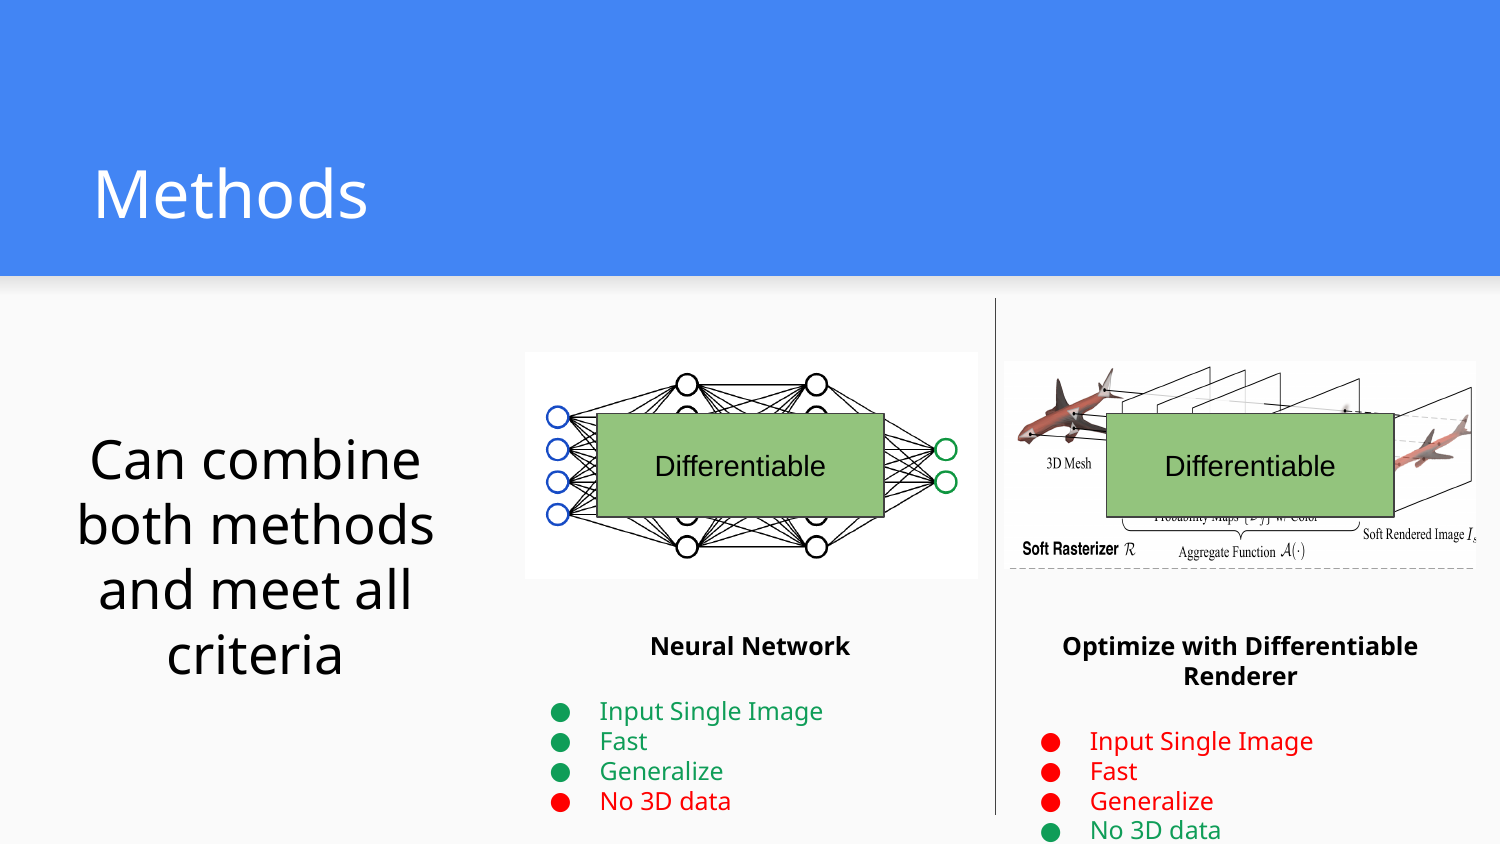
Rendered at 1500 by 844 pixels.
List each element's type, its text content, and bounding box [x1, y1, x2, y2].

picture [525, 351, 978, 579]
title Methods [77, 121, 1427, 248]
picture [1003, 361, 1477, 569]
text_box Optimize with Differentiable Renderer Input Single Image Fast Generalize No 3D data [999, 615, 1482, 844]
text_box Neural Network Input Single Image Fast Generalize No 3D data [509, 615, 991, 830]
text_box Can combine both methods and meet all criteria [34, 410, 477, 701]
